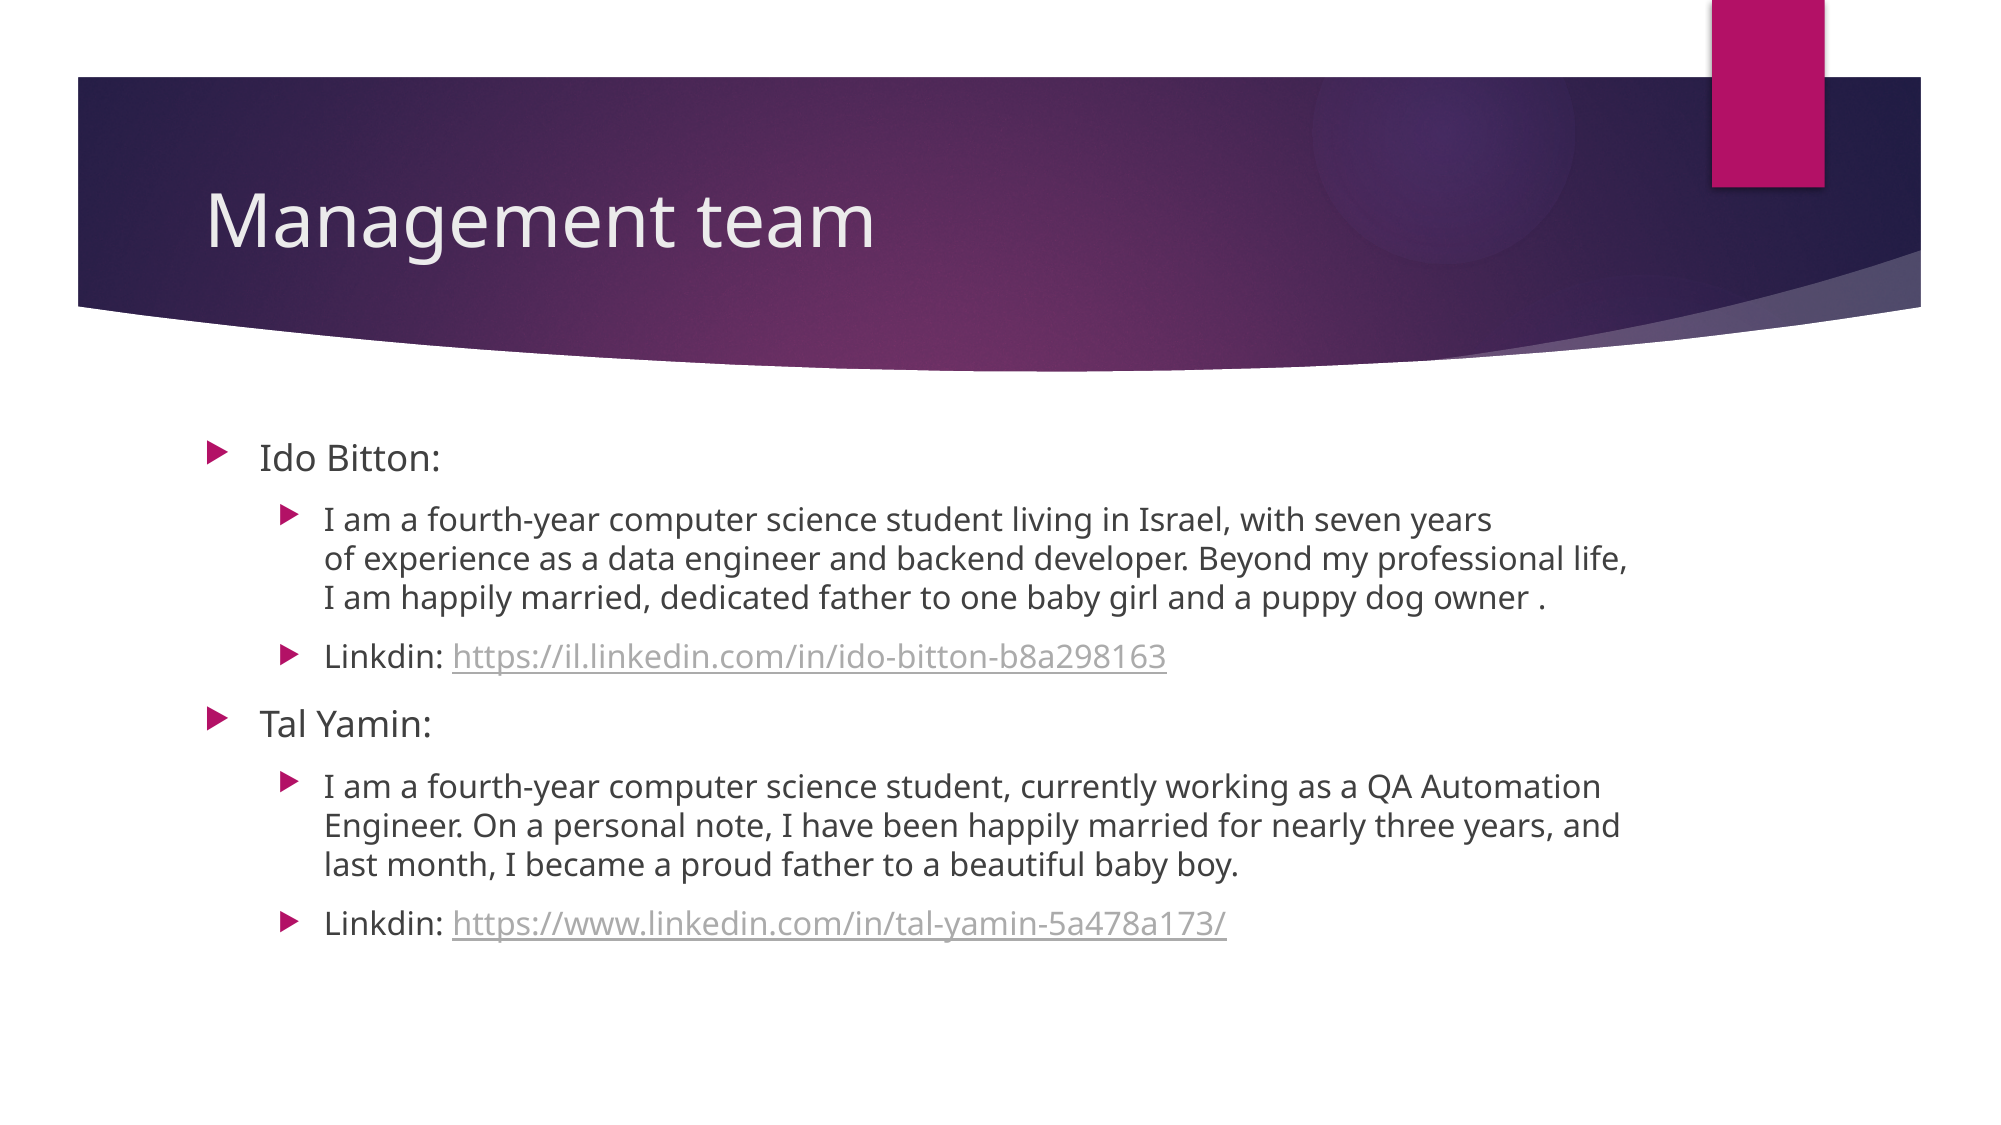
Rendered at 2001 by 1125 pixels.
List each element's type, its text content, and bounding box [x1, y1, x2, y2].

list Ido Bitton: I am a fourth-year computer science student living in Israel, with seven years of experience as a data engineer and backend developer. Beyond my professional life, I am happily married, dedicated father to one baby girl and a puppy dog owner . Linkdin: https://il.linkedin.com/in/ido-bitton-b8a298163 Tal Yamin: I am a fourth-year computer science student, currently working as a QA Automation Engineer. On a personal note, I have been happily married for nearly three years, and last month, I became a proud father to a beautiful baby boy. Linkdin: https://www.linkedin.com/in/tal-yamin-5a478a173/ [189, 427, 1657, 988]
title Management team [189, 159, 1627, 276]
